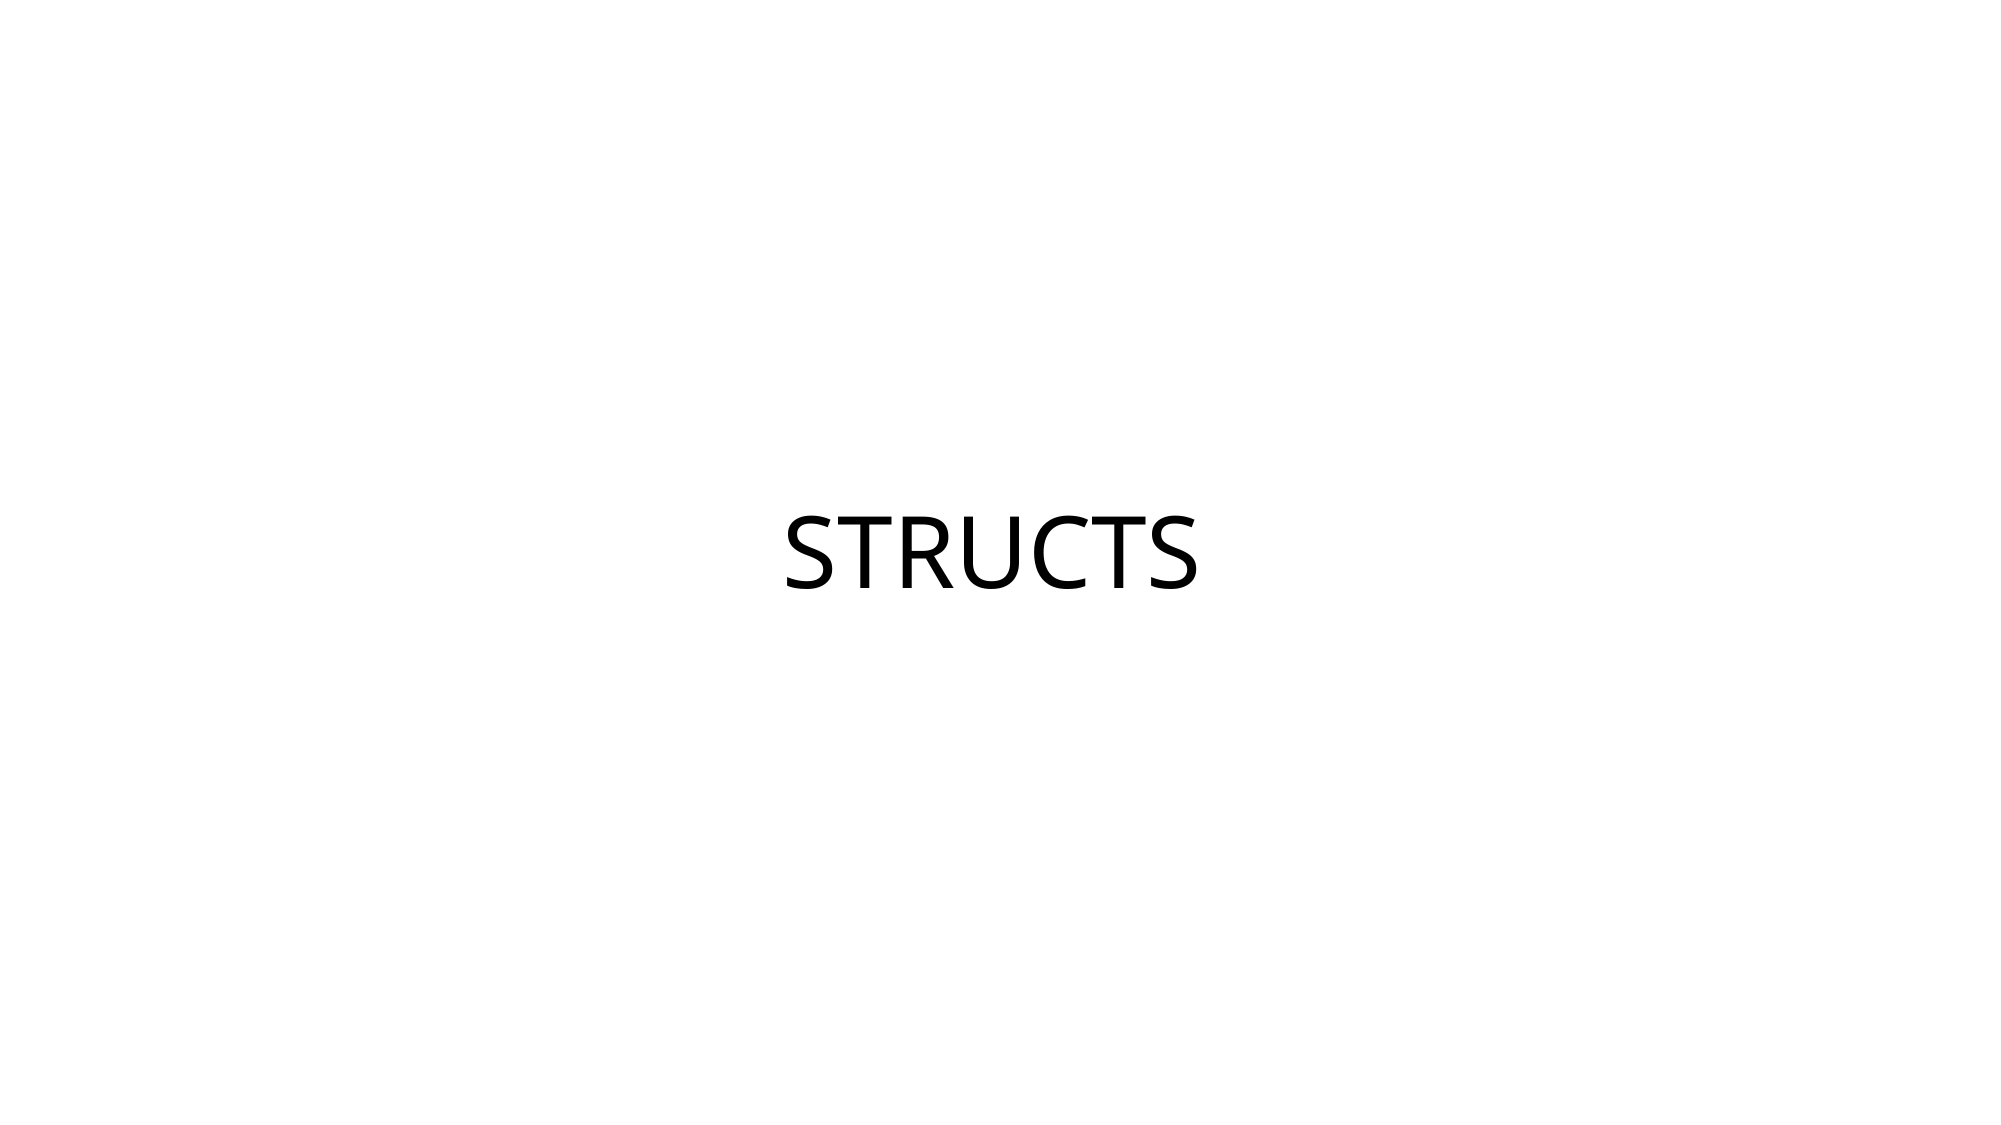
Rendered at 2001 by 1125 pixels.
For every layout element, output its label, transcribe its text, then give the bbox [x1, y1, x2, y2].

text_box STRUCTS [768, 481, 1232, 616]
